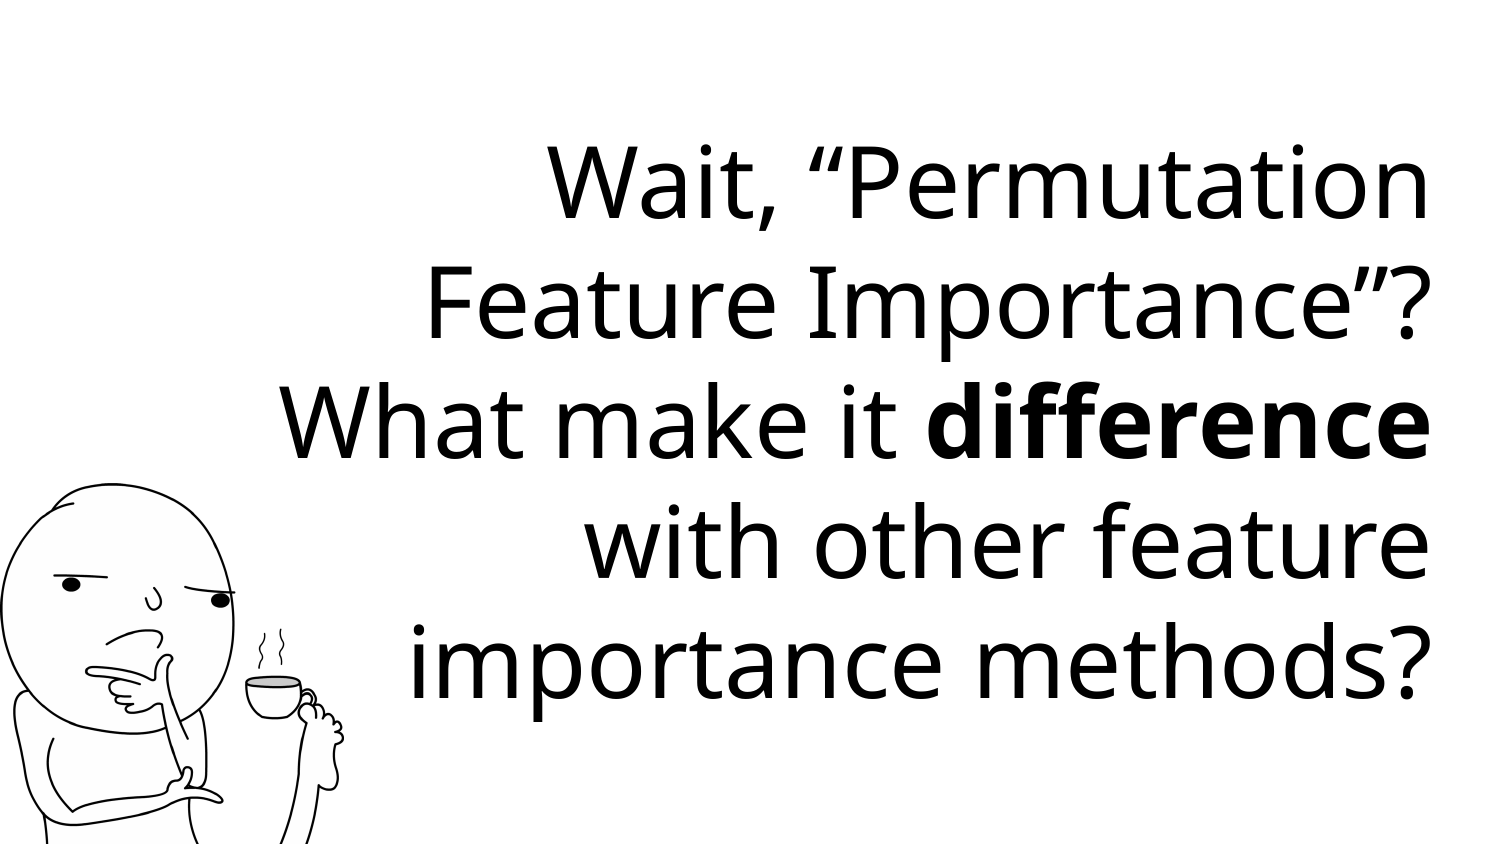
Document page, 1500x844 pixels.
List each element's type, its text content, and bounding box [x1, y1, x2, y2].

picture [0, 483, 345, 844]
title Wait, “Permutation Feature Importance”? What make it difference with other feature importance methods? [160, 103, 1449, 672]
